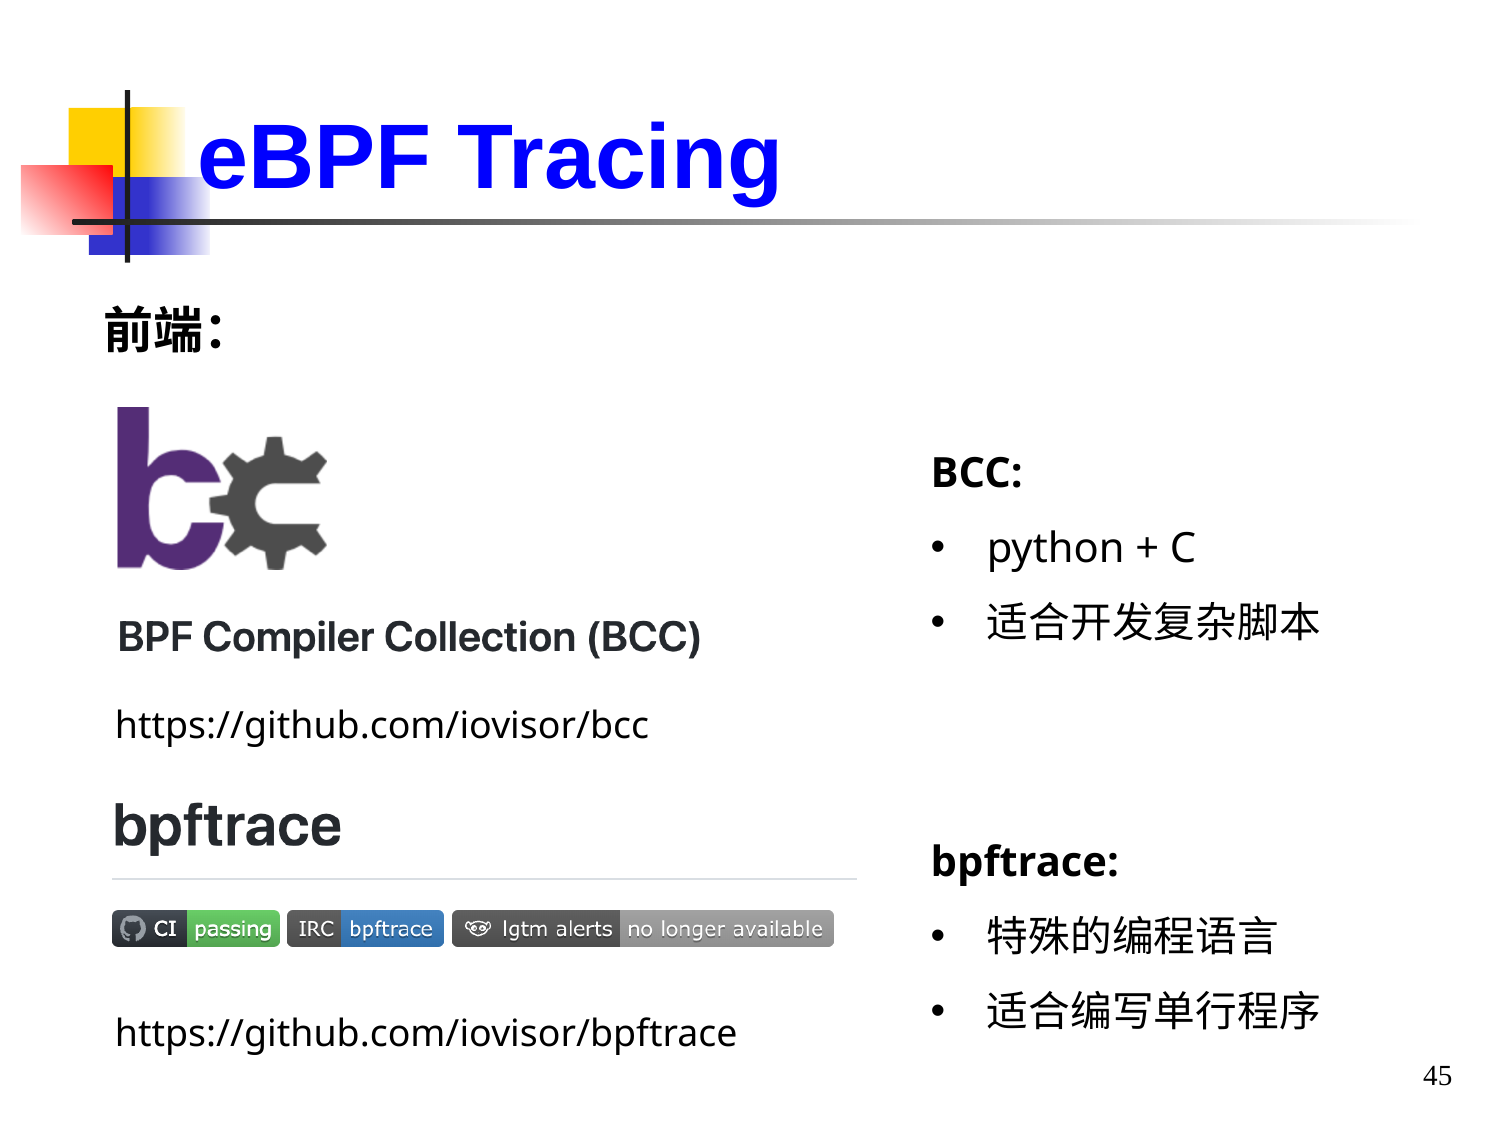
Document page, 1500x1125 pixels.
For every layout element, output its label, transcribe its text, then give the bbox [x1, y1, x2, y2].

picture [100, 392, 729, 668]
text_box eBPF Tracing [182, 89, 1435, 220]
slide_number 45 [1155, 1024, 1468, 1100]
text_box https://github.com/iovisor/bpftrace [100, 1001, 880, 1061]
text_box https://github.com/iovisor/bcc [100, 693, 880, 753]
text_box bpftrace: 特殊的编程语言 适合编写单行程序 [915, 802, 1395, 1043]
text_box BCC: python + C 适合开发复杂脚本 [915, 413, 1395, 654]
picture [95, 776, 857, 972]
text_box 前端： [88, 290, 727, 366]
